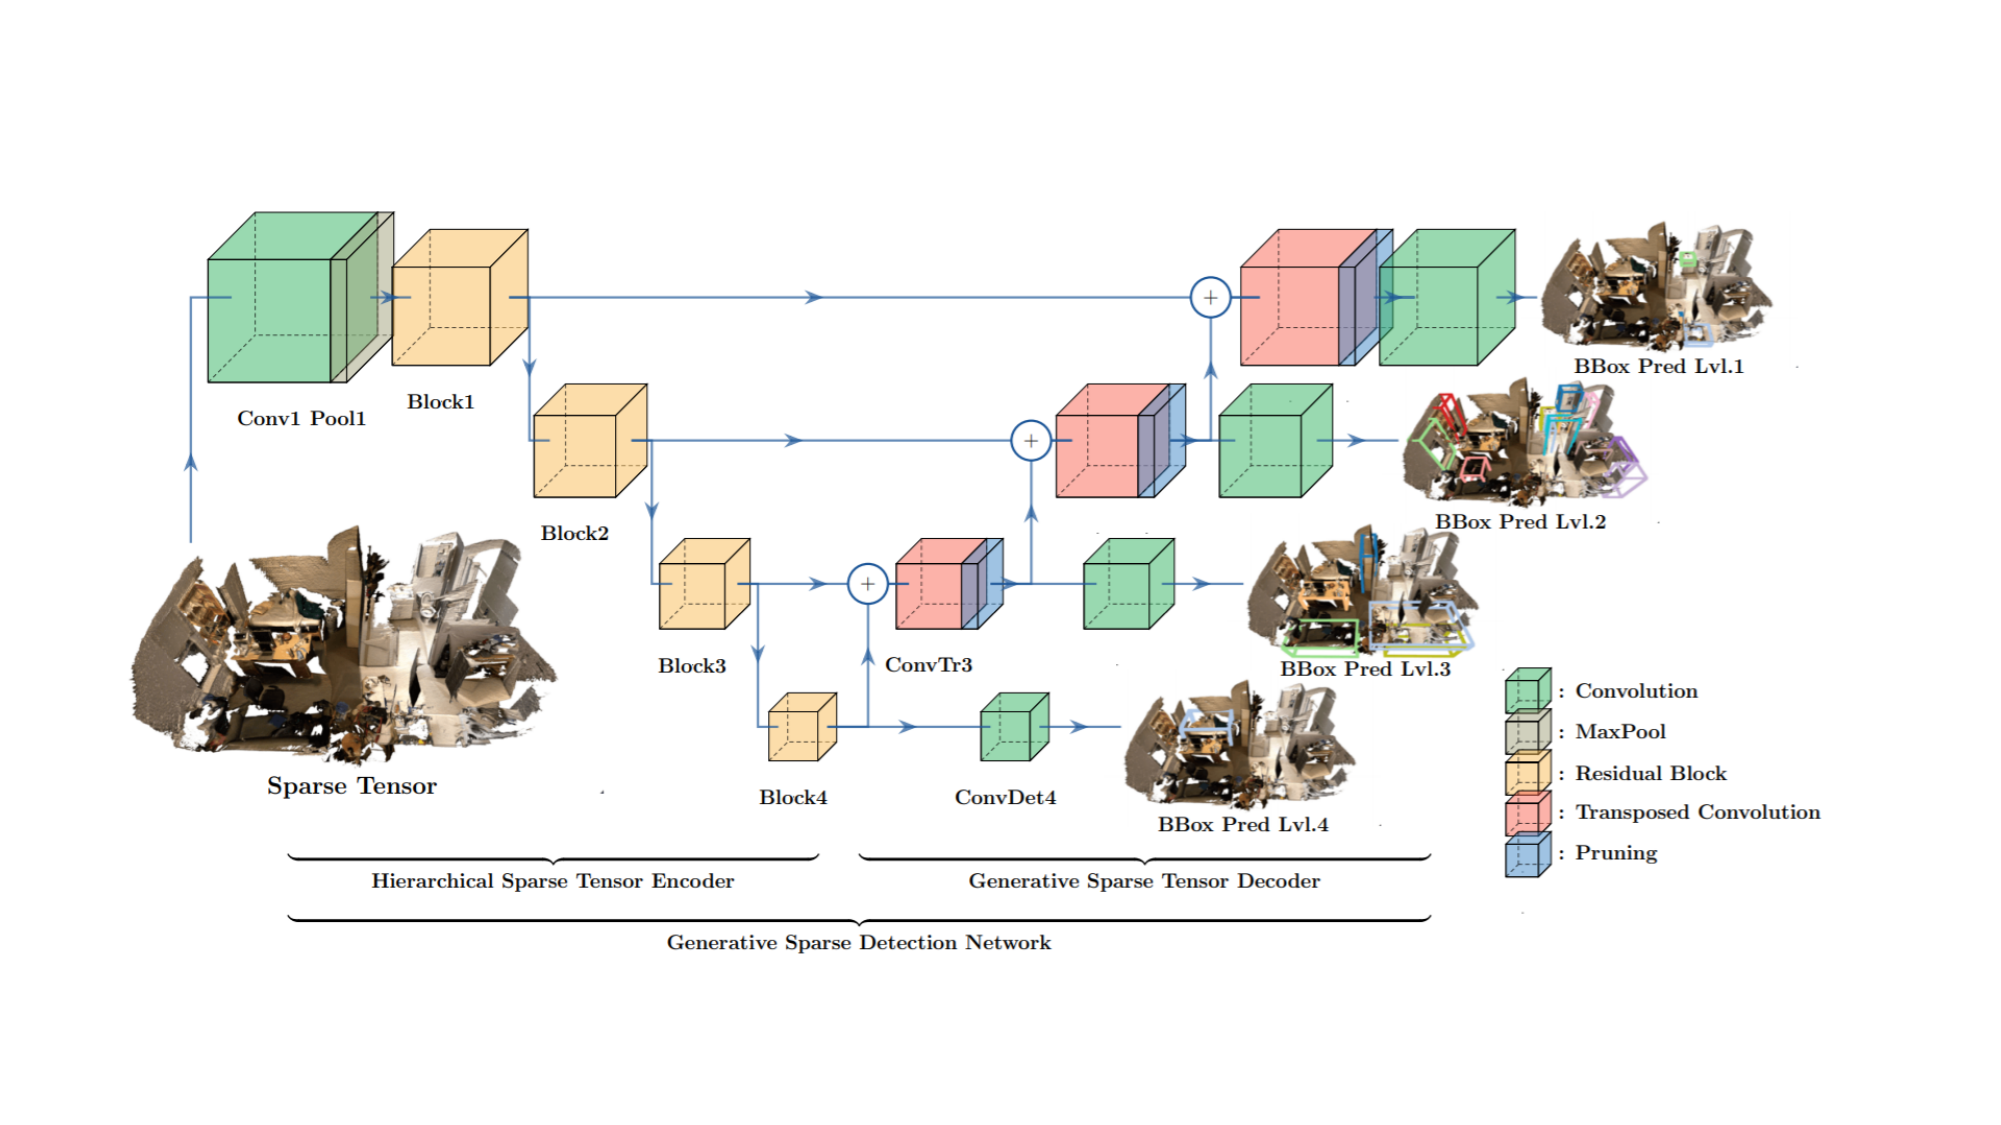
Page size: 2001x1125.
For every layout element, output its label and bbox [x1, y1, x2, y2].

picture [116, 158, 1884, 967]
